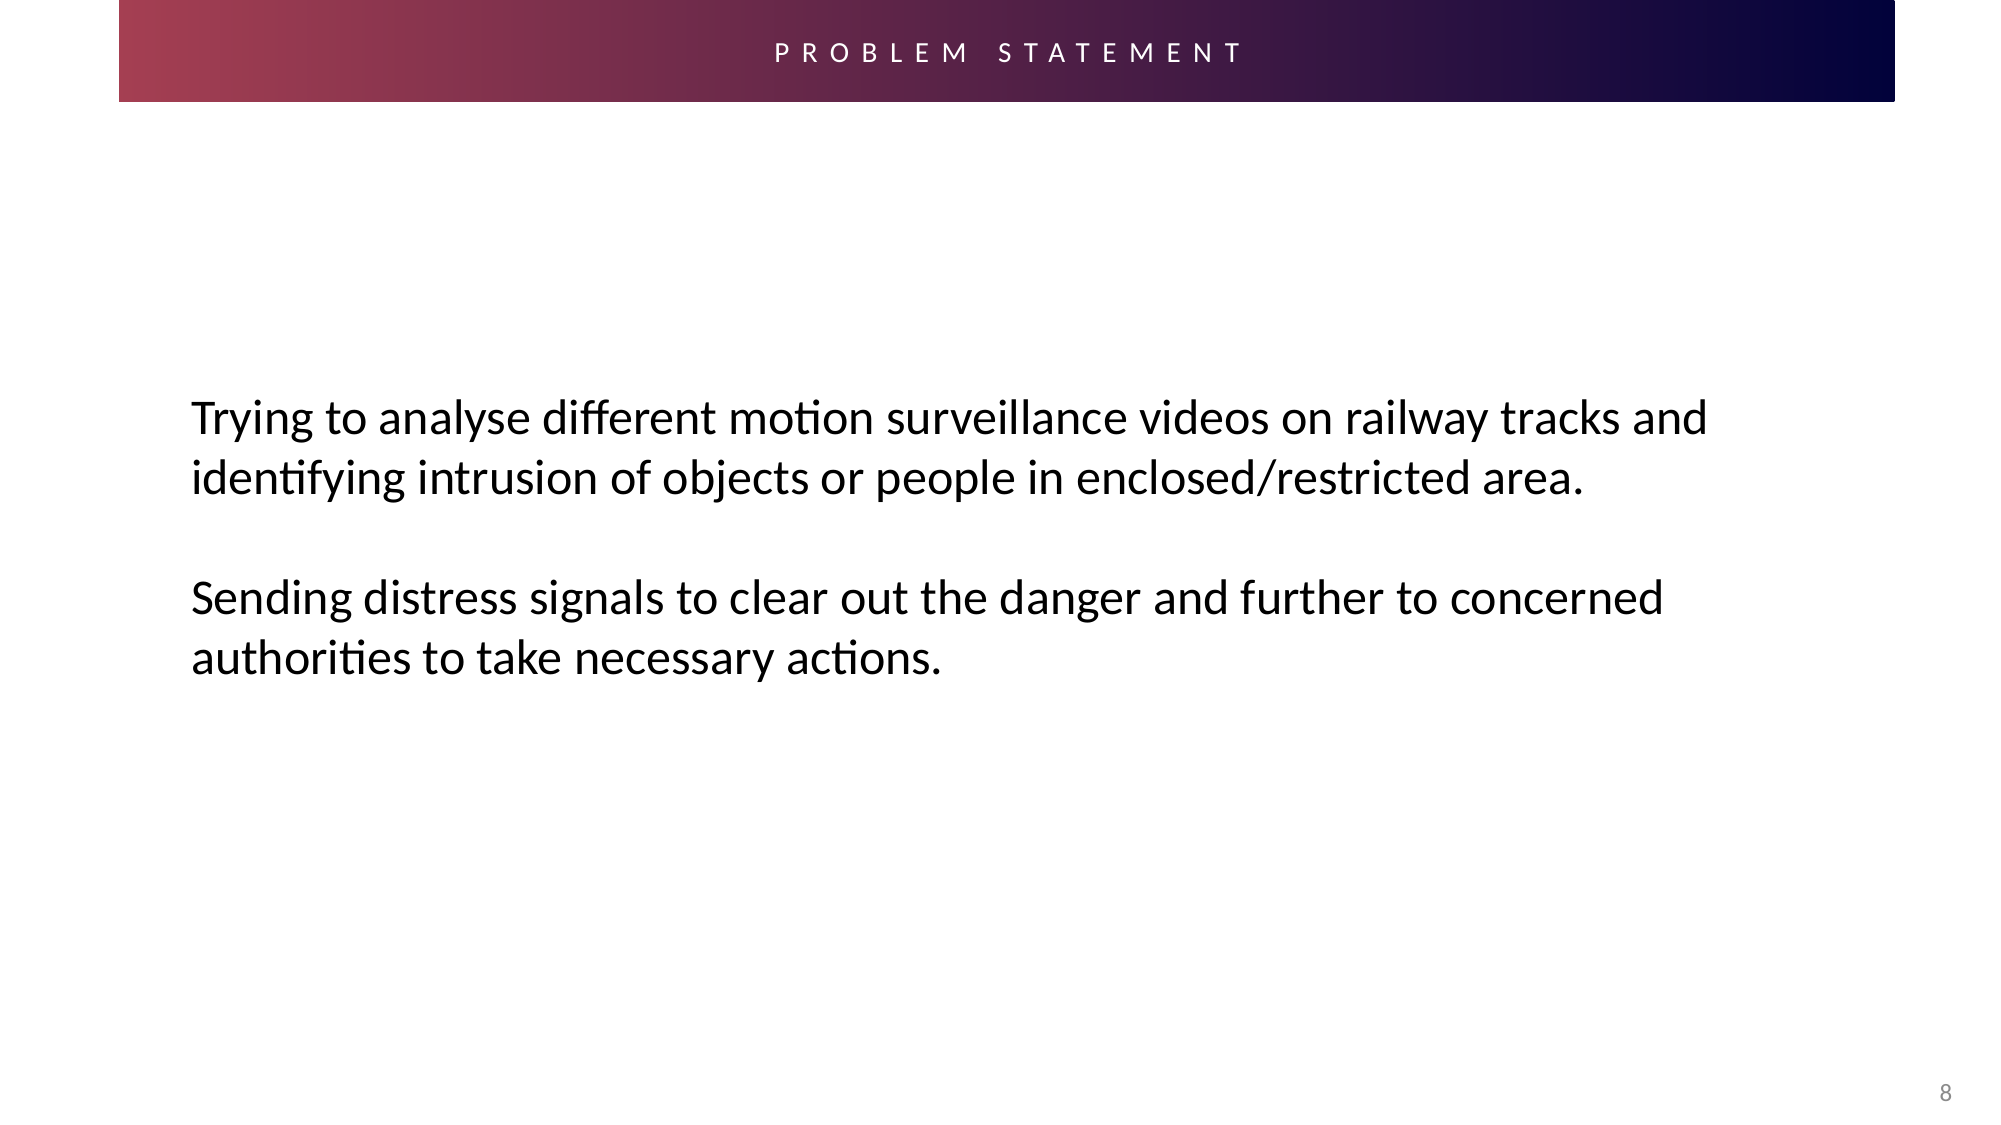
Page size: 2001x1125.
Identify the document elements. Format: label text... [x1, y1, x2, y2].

slide_number 8 [1894, 1061, 1968, 1121]
list PrOBLEM Statement [119, 0, 1895, 102]
text_box Trying to analyse different motion surveillance videos on railway tracks and identifying intrusion of objects or people in enclosed/restricted area. Sending distress signals to clear out the danger and further to concerned authorities to take necessary actions. [176, 376, 1838, 692]
